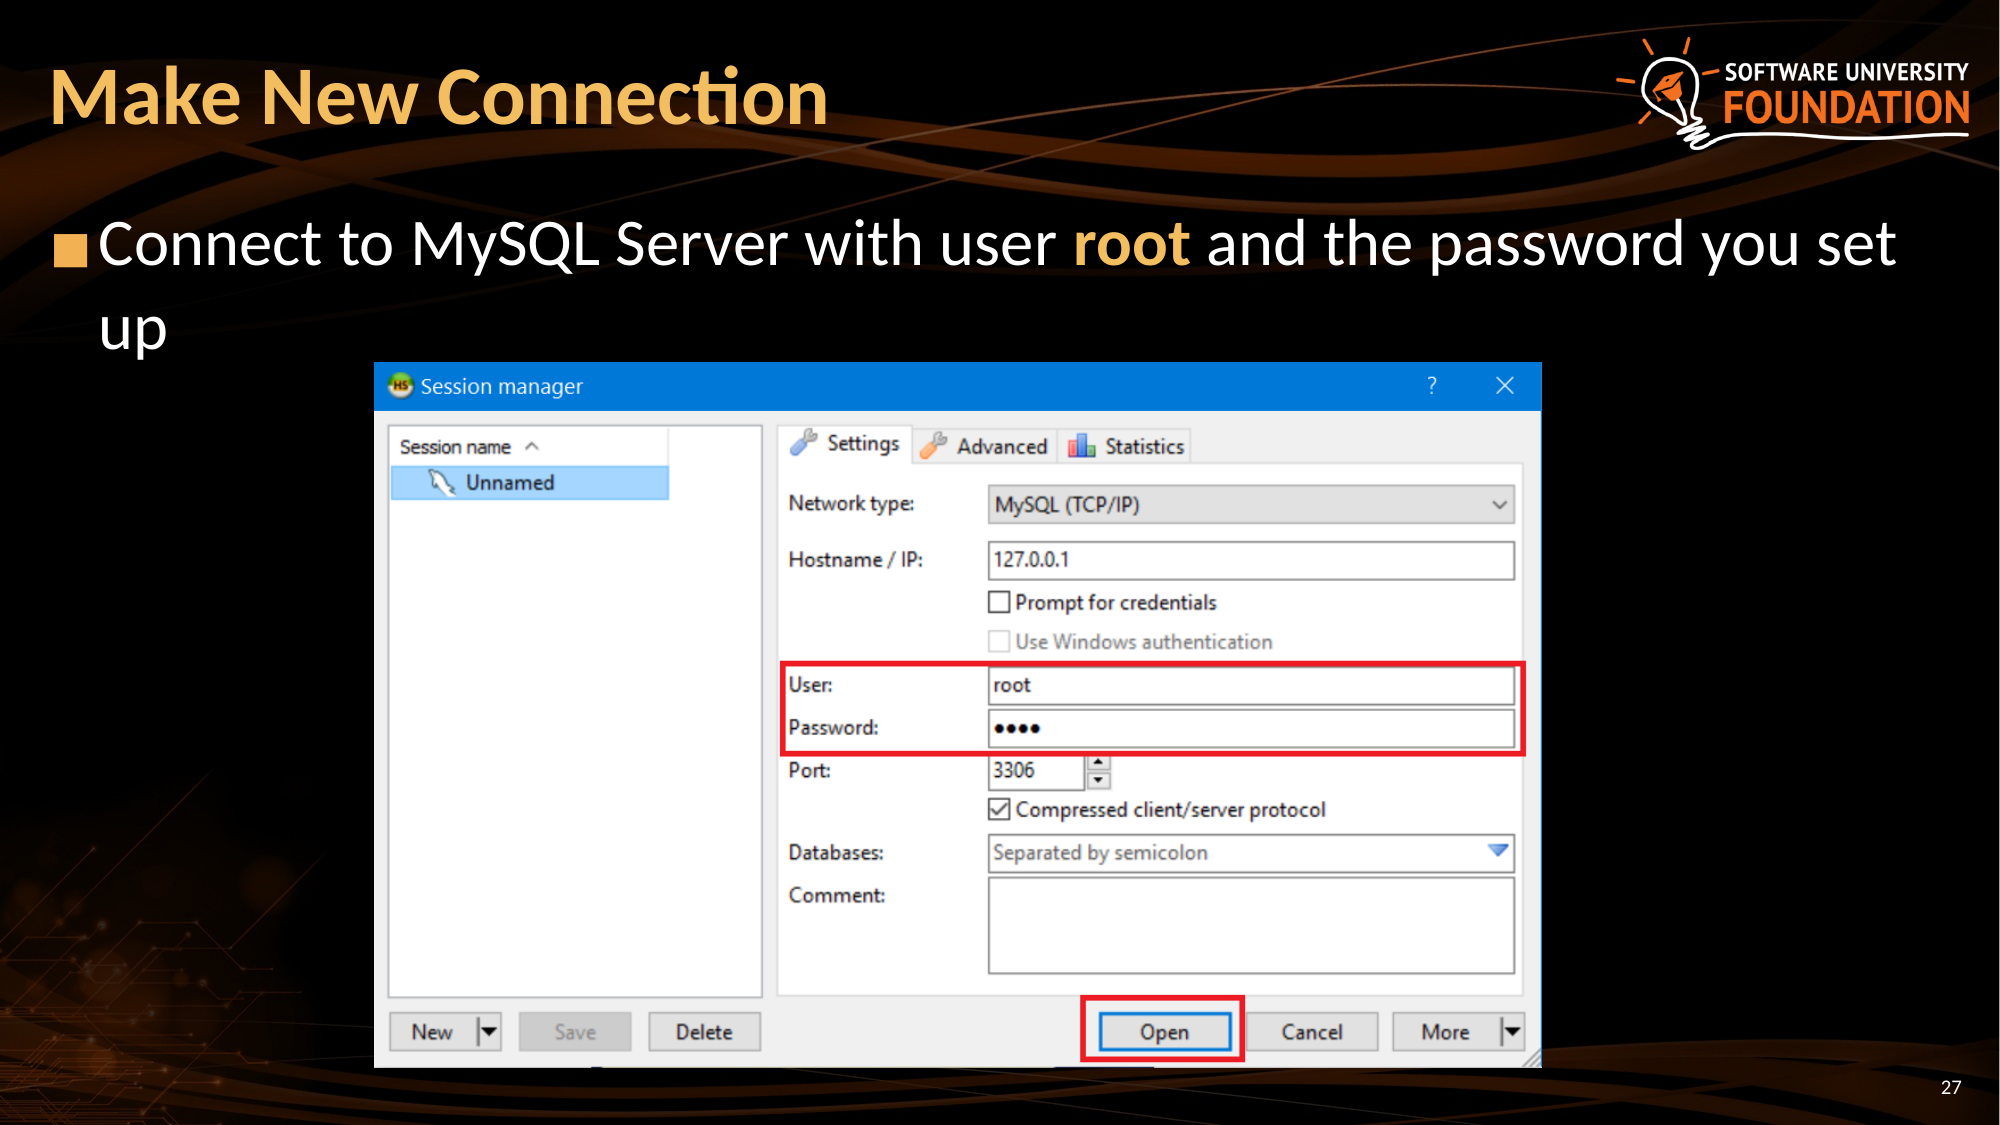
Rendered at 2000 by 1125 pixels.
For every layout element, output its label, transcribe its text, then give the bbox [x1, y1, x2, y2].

list Connect to MySQL Server with user root and the password you set up [31, 188, 1968, 1103]
title Make New Connection [30, 6, 1602, 189]
picture [0, 0, 2000, 1125]
